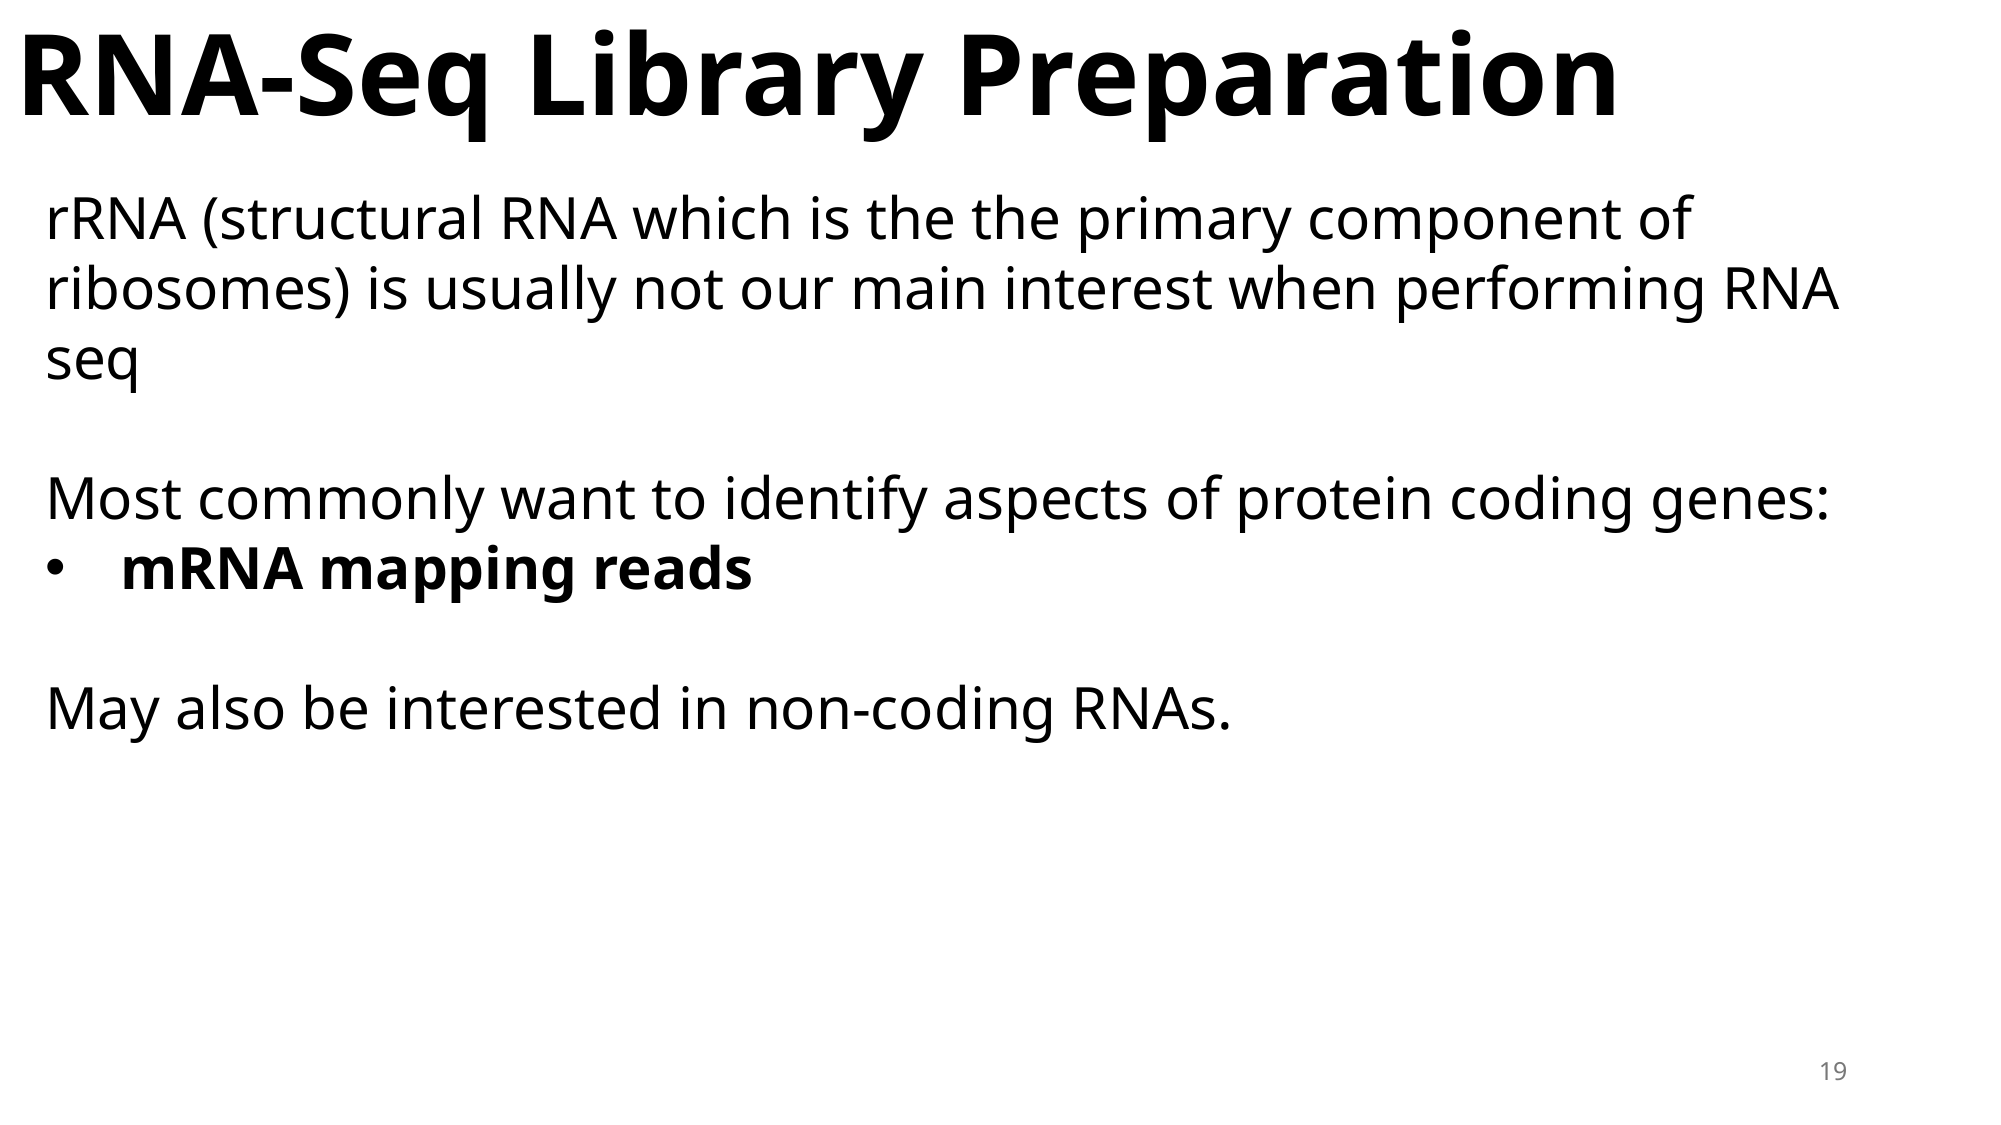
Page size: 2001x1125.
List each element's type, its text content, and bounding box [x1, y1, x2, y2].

text_box RNA-Seq Library Preparation [15, 0, 1685, 140]
slide_number 19 [1412, 1042, 1863, 1103]
text_box rRNA (structural RNA which is the the primary component of ribosomes) is usually not our main interest when performing RNA seq Most commonly want to identify aspects of protein coding genes: mRNA mapping reads May also be interested in non-coding RNAs. [30, 173, 1869, 819]
